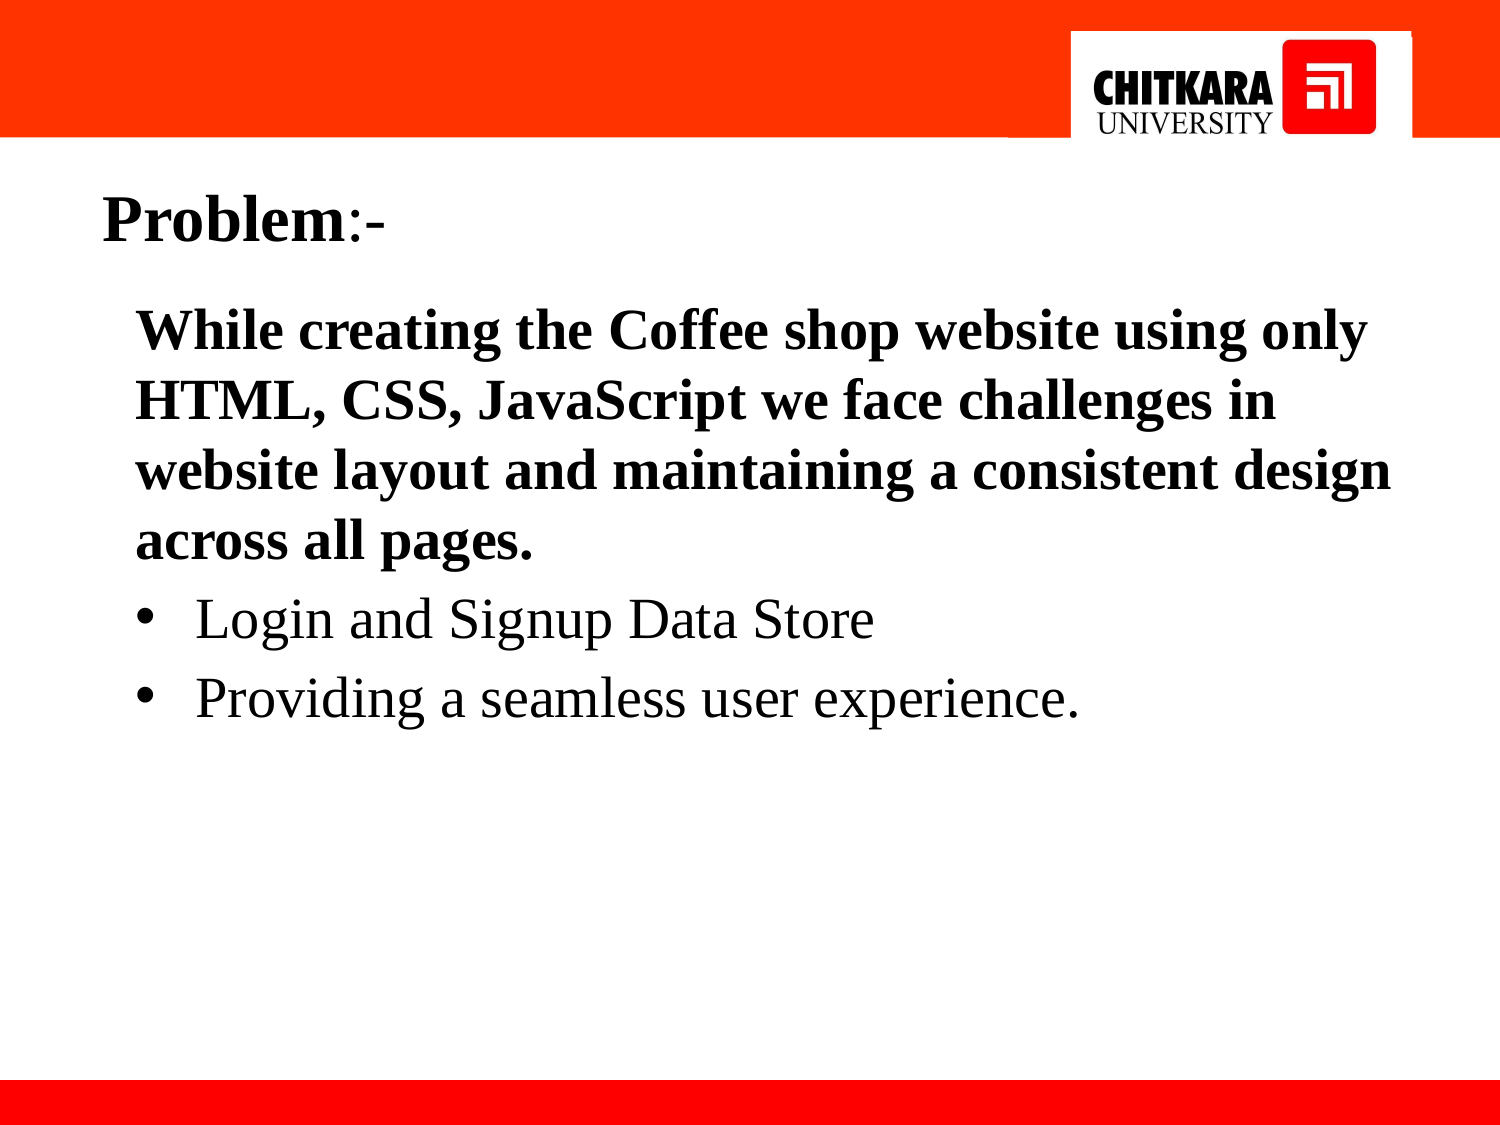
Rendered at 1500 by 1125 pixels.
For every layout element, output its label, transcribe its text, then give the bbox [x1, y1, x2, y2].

title Problem:- [87, 146, 1075, 284]
picture [1074, 37, 1391, 138]
list While creating the Coffee shop website using only HTML, CSS, JavaScript we face challenges in website layout and maintaining a consistent design across all pages. Login and Signup Data Store Providing a seamless user experience. [105, 283, 1456, 745]
